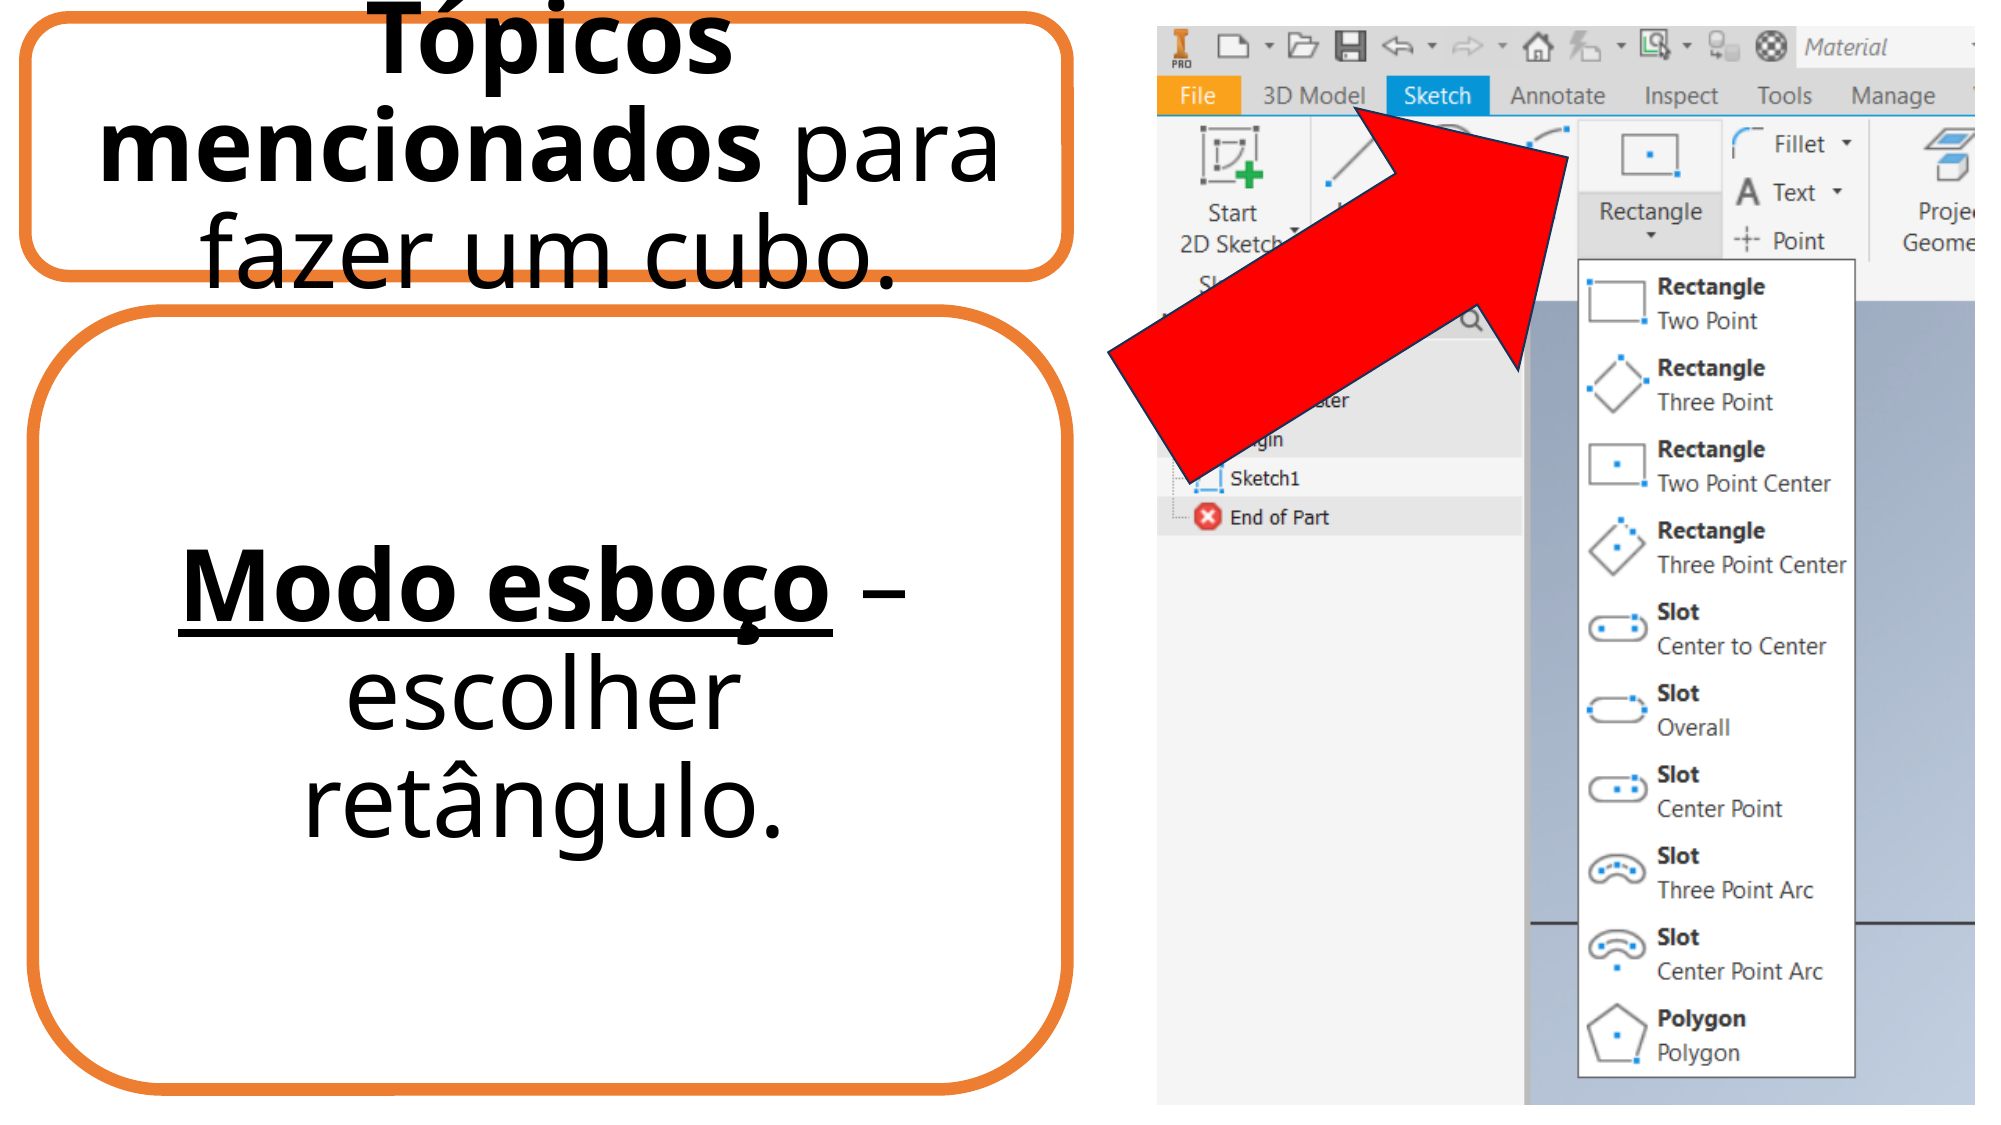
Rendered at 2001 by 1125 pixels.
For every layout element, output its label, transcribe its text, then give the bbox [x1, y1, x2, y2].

title Tópicos mencionados para fazer um cubo. [32, 60, 1068, 237]
text_box [1106, 320, 1157, 433]
text_box Modo esboço – escolher retângulo. [87, 376, 1000, 1019]
text_box [31, 309, 1069, 1091]
text_box [24, 16, 1069, 278]
picture [1157, 26, 1975, 1105]
